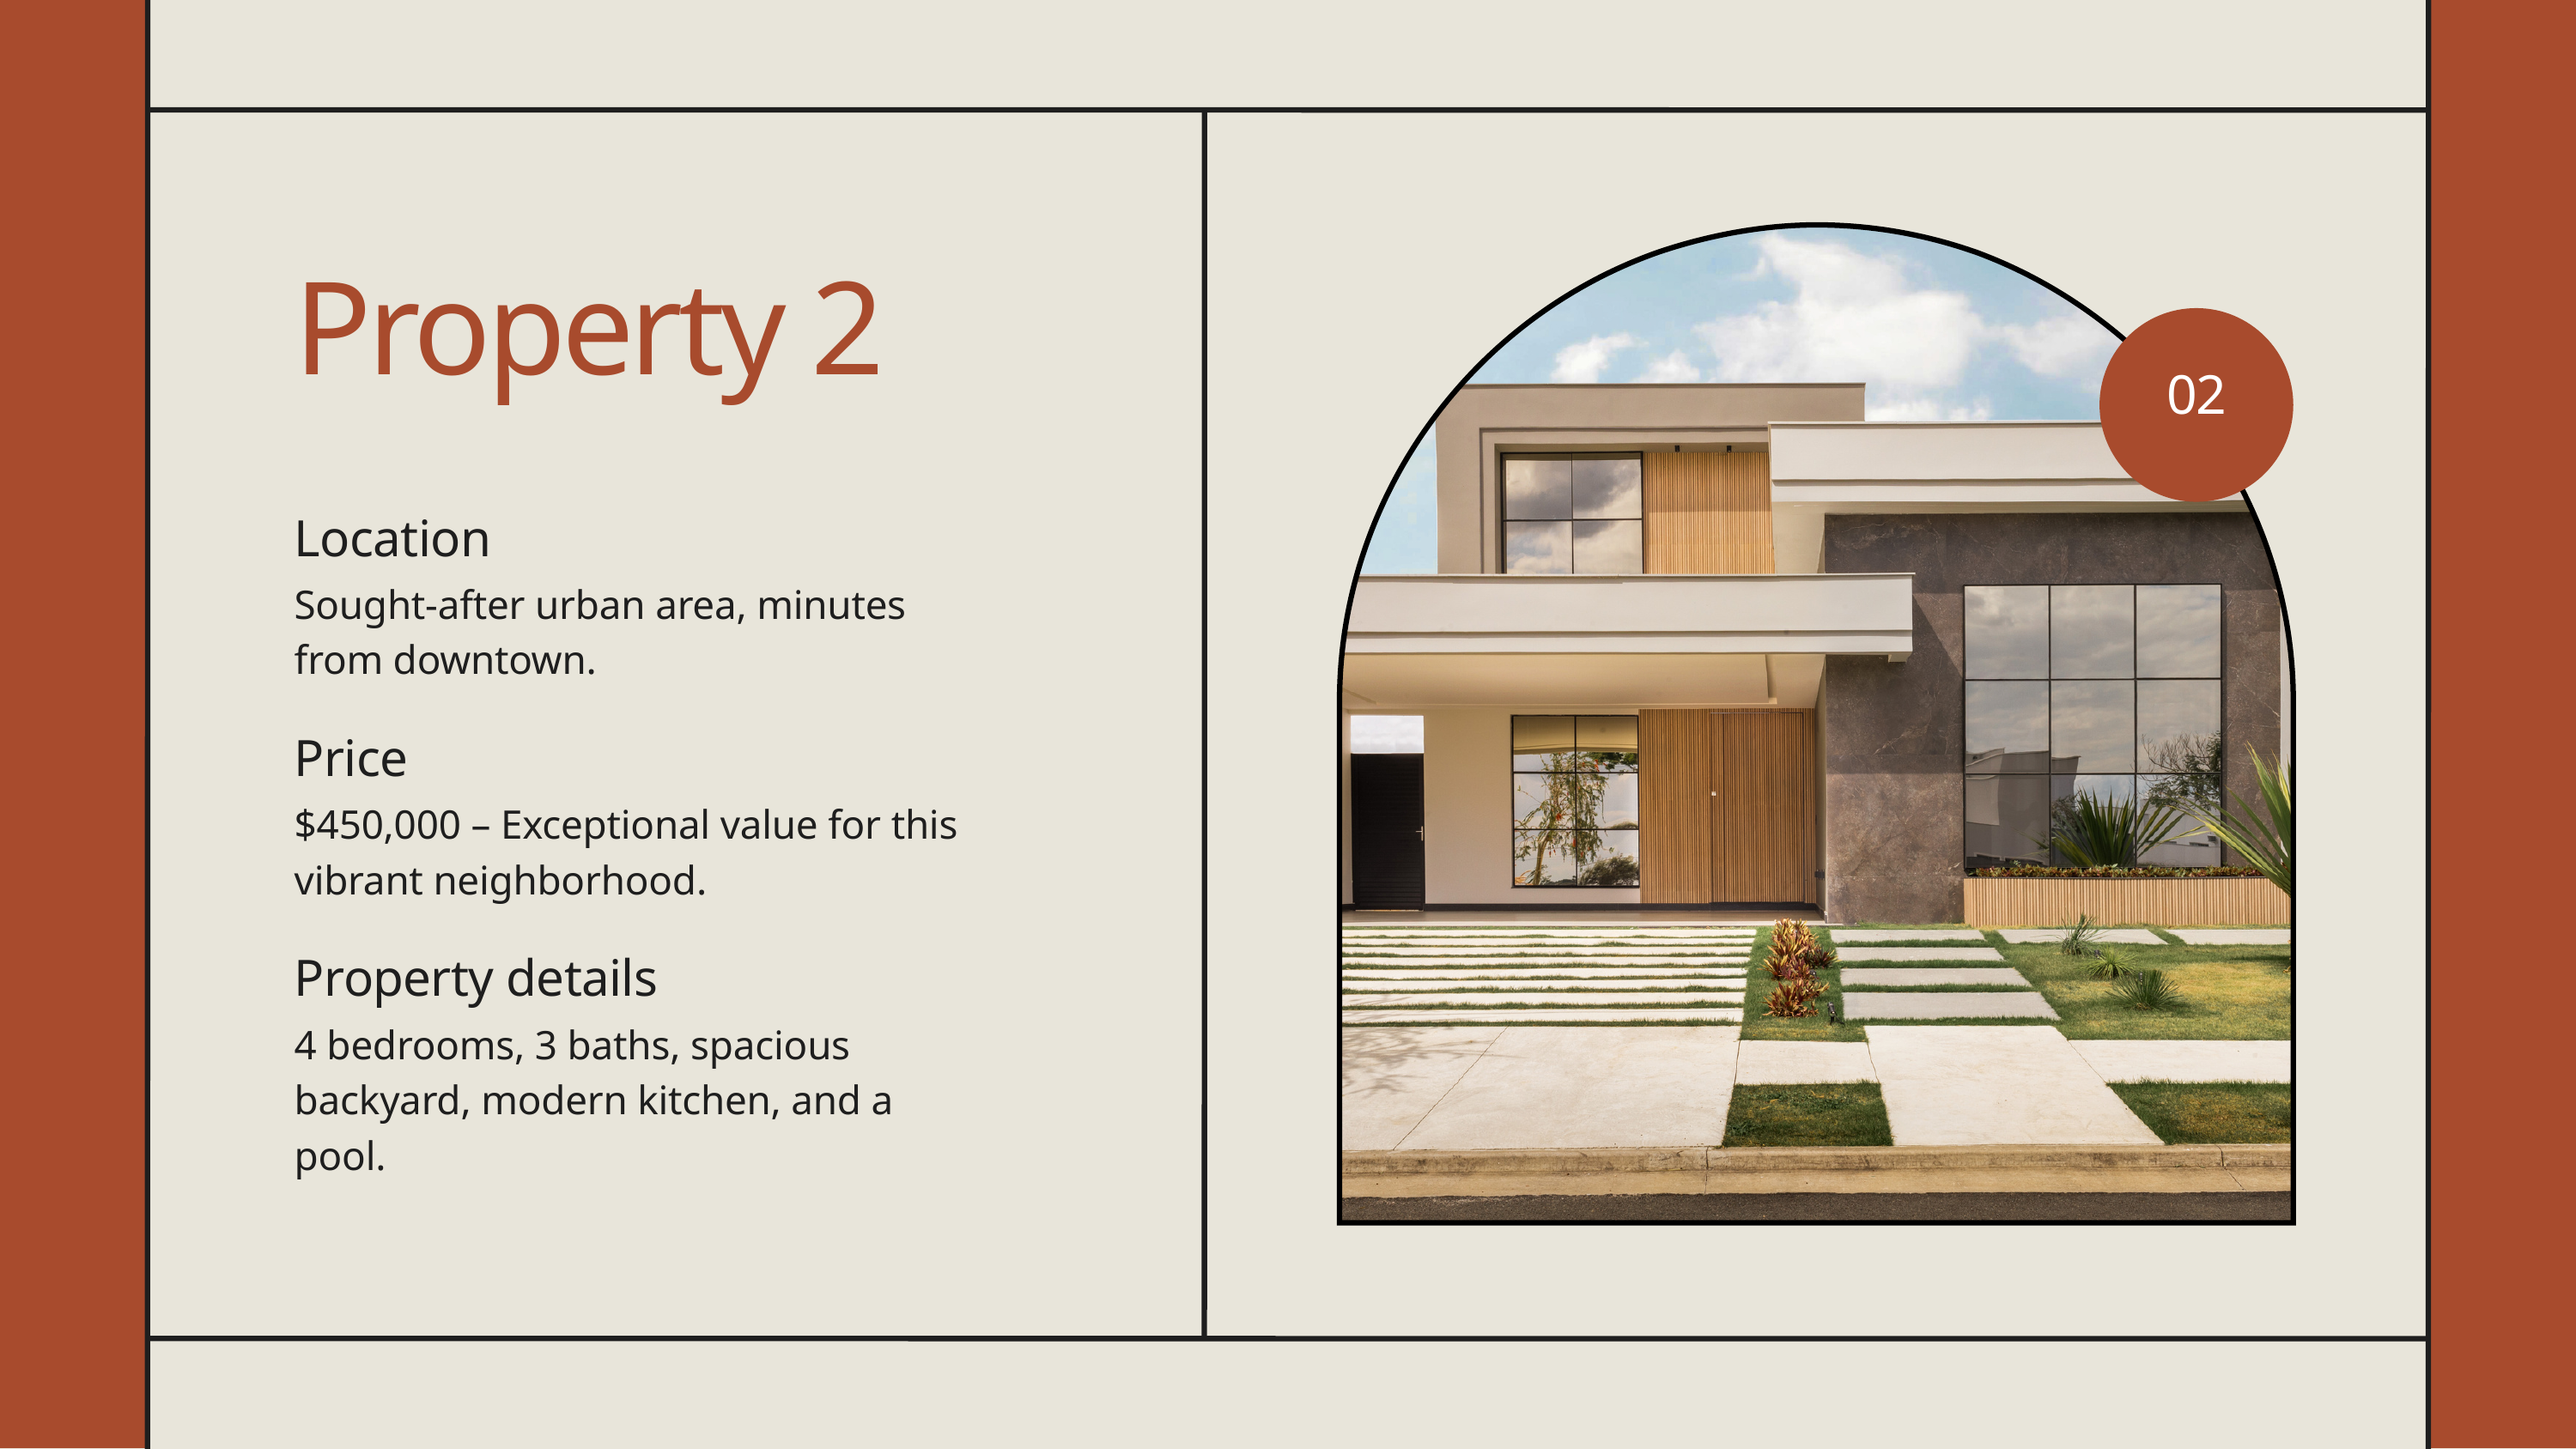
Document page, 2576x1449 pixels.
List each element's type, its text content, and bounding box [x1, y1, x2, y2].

text_box Property details [294, 936, 758, 1007]
text_box 4 bedrooms, 3 baths, spacious backyard, modern kitchen, and a pool. [294, 1012, 984, 1179]
text_box Price [294, 716, 478, 787]
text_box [1339, 224, 2293, 1223]
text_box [0, 0, 151, 1449]
text_box Location [294, 496, 584, 567]
text_box Property 2 [294, 246, 965, 401]
text_box $450,000 – Exceptional value for this vibrant neighborhood. [294, 791, 984, 903]
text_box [2425, 0, 2576, 1449]
text_box Sought-after urban area, minutes from downtown. [294, 572, 984, 682]
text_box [2099, 307, 2293, 502]
